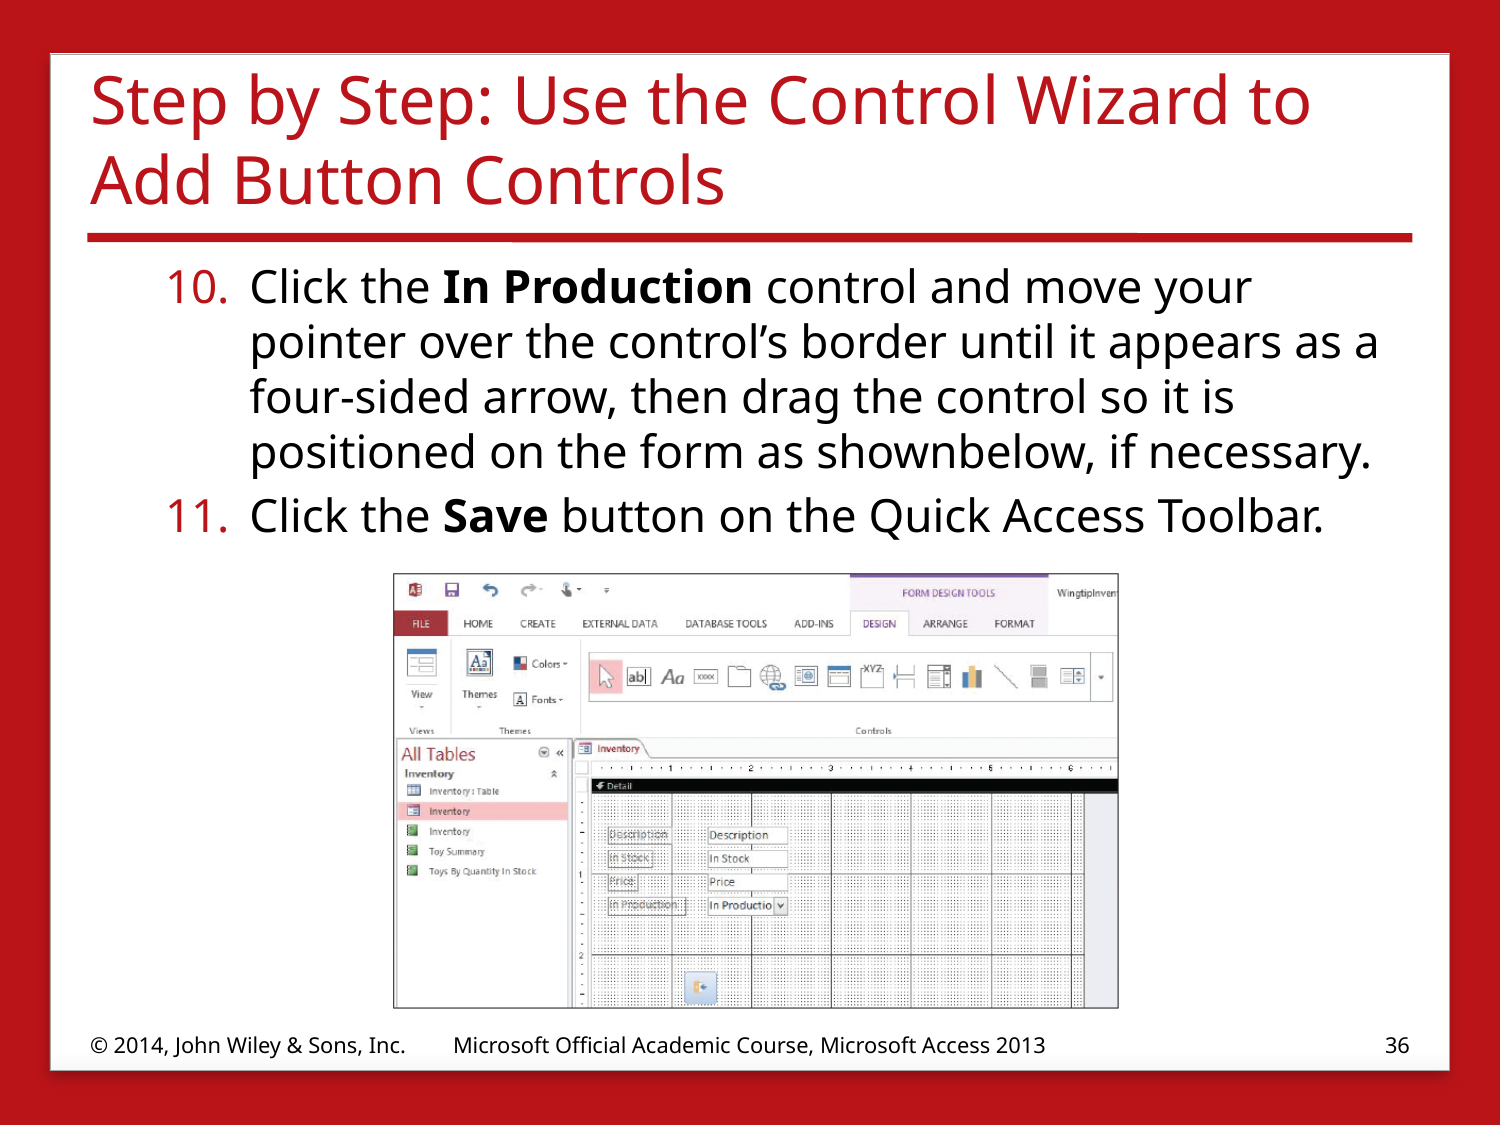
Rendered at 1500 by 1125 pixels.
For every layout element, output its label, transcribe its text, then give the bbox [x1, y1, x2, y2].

title Step by Step: Use the Control Wizard to Add Button Controls [74, 74, 1426, 226]
picture [389, 569, 1124, 1015]
slide_number 36 [1074, 1024, 1426, 1103]
slide_number © 2014, John Wiley & Sons, Inc. [74, 1024, 426, 1103]
list Click the In Production control and move your pointer over the control’s border until it appears as a four-sided arrow, then drag the control so it is positioned on the form as shownbelow, if necessary. Click the Save button on the Quick Access Toolbar. [75, 249, 1425, 1063]
footer Microsoft Official Academic Course, Microsoft Access 2013 [431, 1024, 1069, 1103]
